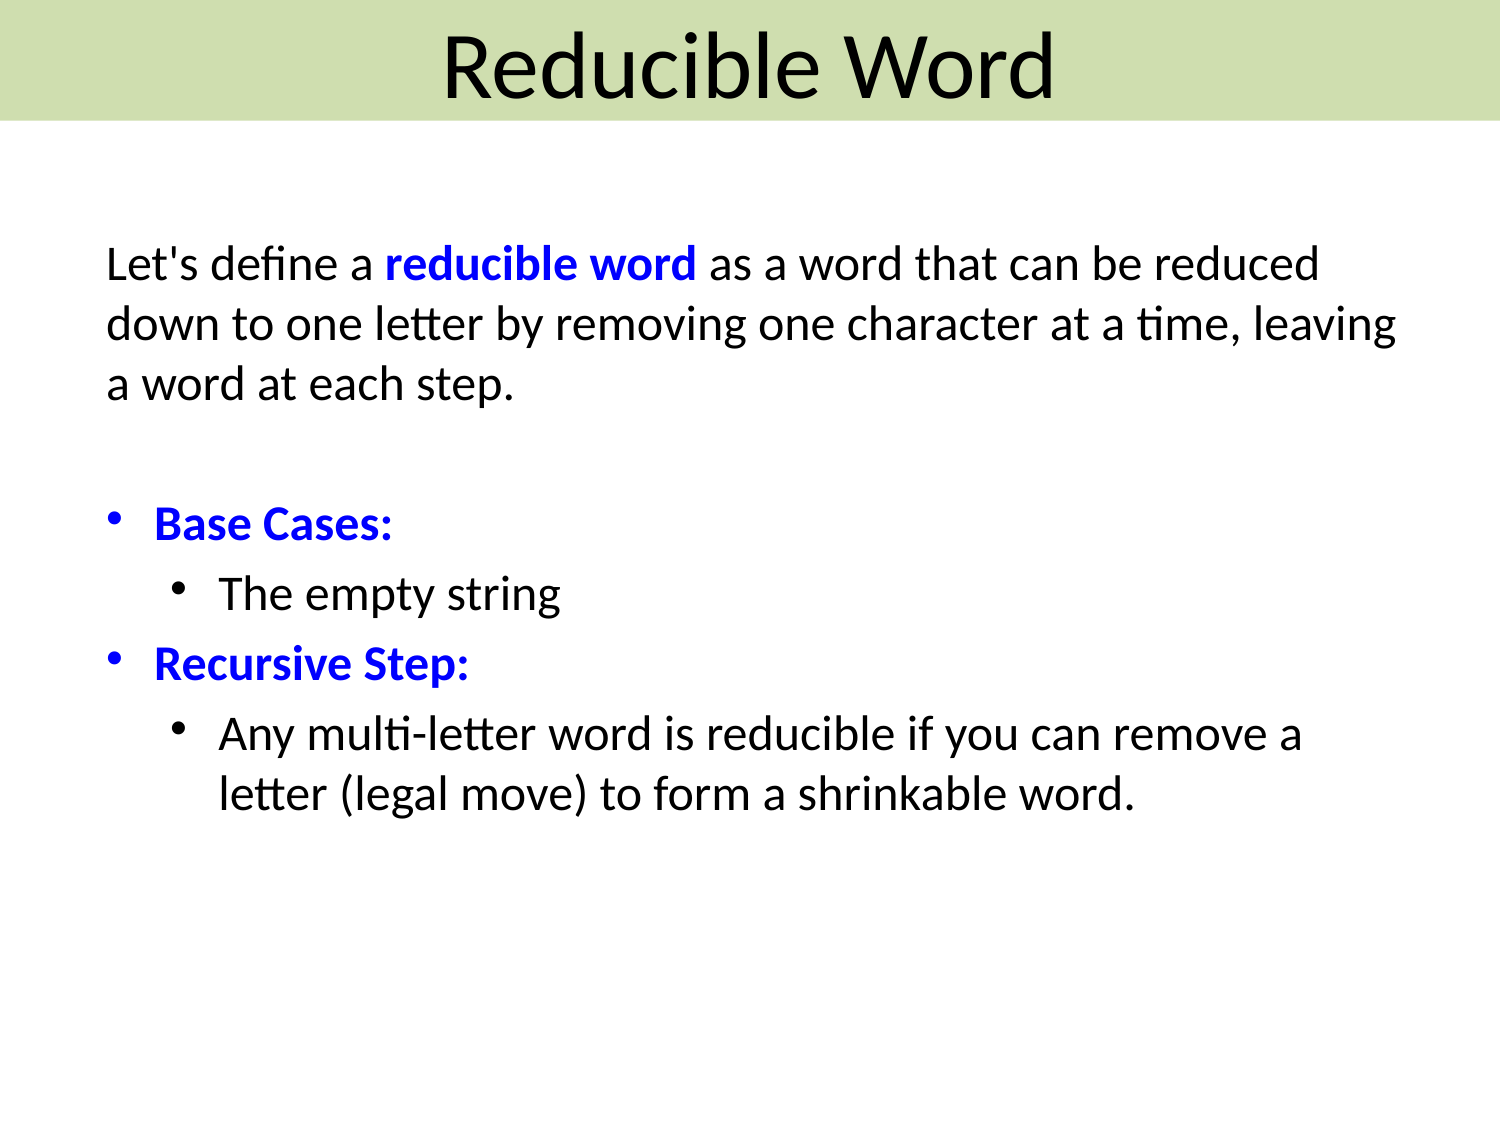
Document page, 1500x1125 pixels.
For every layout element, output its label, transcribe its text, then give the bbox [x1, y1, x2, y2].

list Let's define a reducible word as a word that can be reduced down to one letter by removing one character at a time, leaving a word at each step. Base Cases: The empty string Recursive Step: Any multi-letter word is reducible if you can remove a letter (legal move) to form a shrinkable word. [74, 229, 1425, 973]
text_box Reducible Word [0, 0, 1500, 121]
